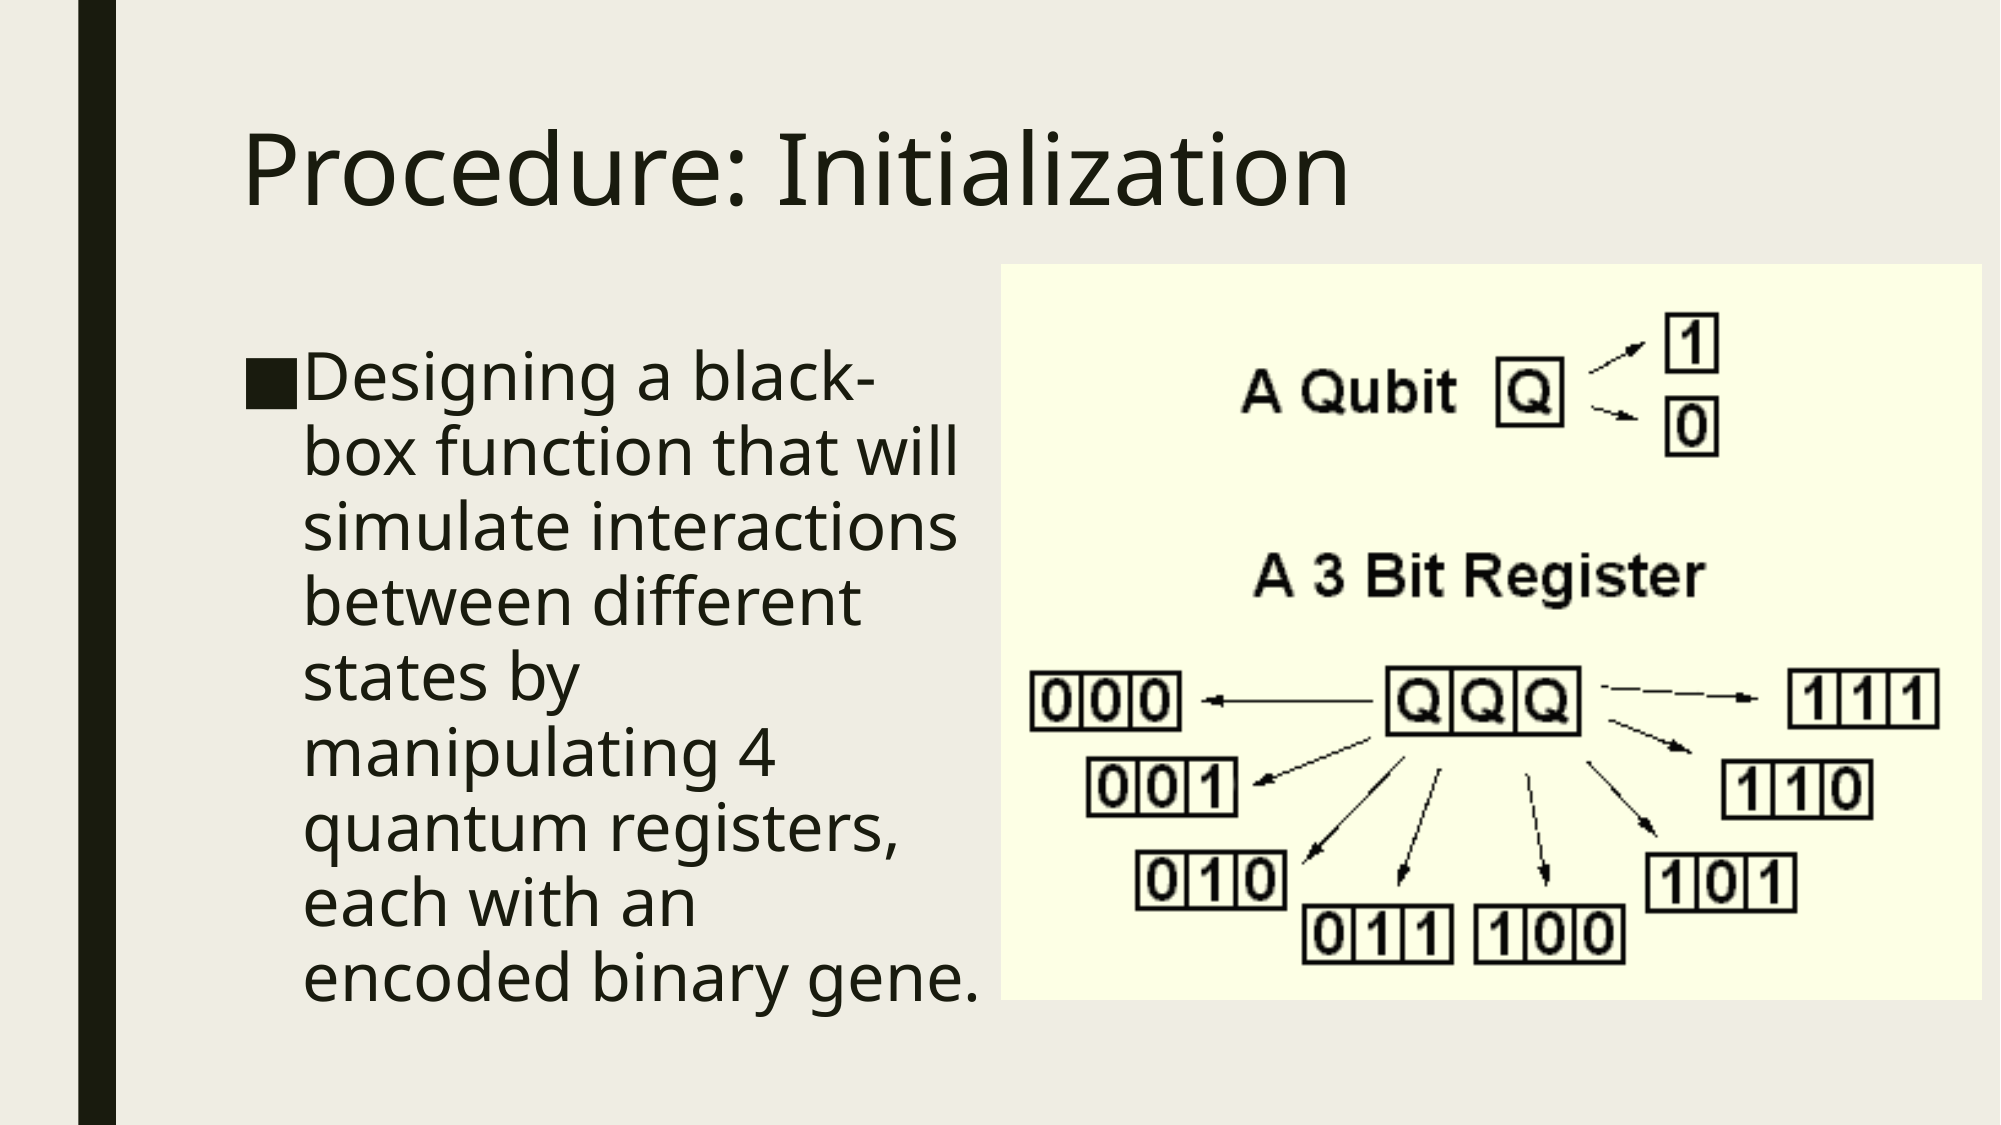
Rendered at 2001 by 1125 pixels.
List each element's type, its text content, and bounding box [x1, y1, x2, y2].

picture [1001, 264, 1982, 1000]
list Designing a black-box function that will simulate interactions between different states by manipulating 4 quantum registers, each with an encoded binary gene. [225, 332, 1001, 921]
title Procedure: Initialization [225, 112, 1800, 332]
